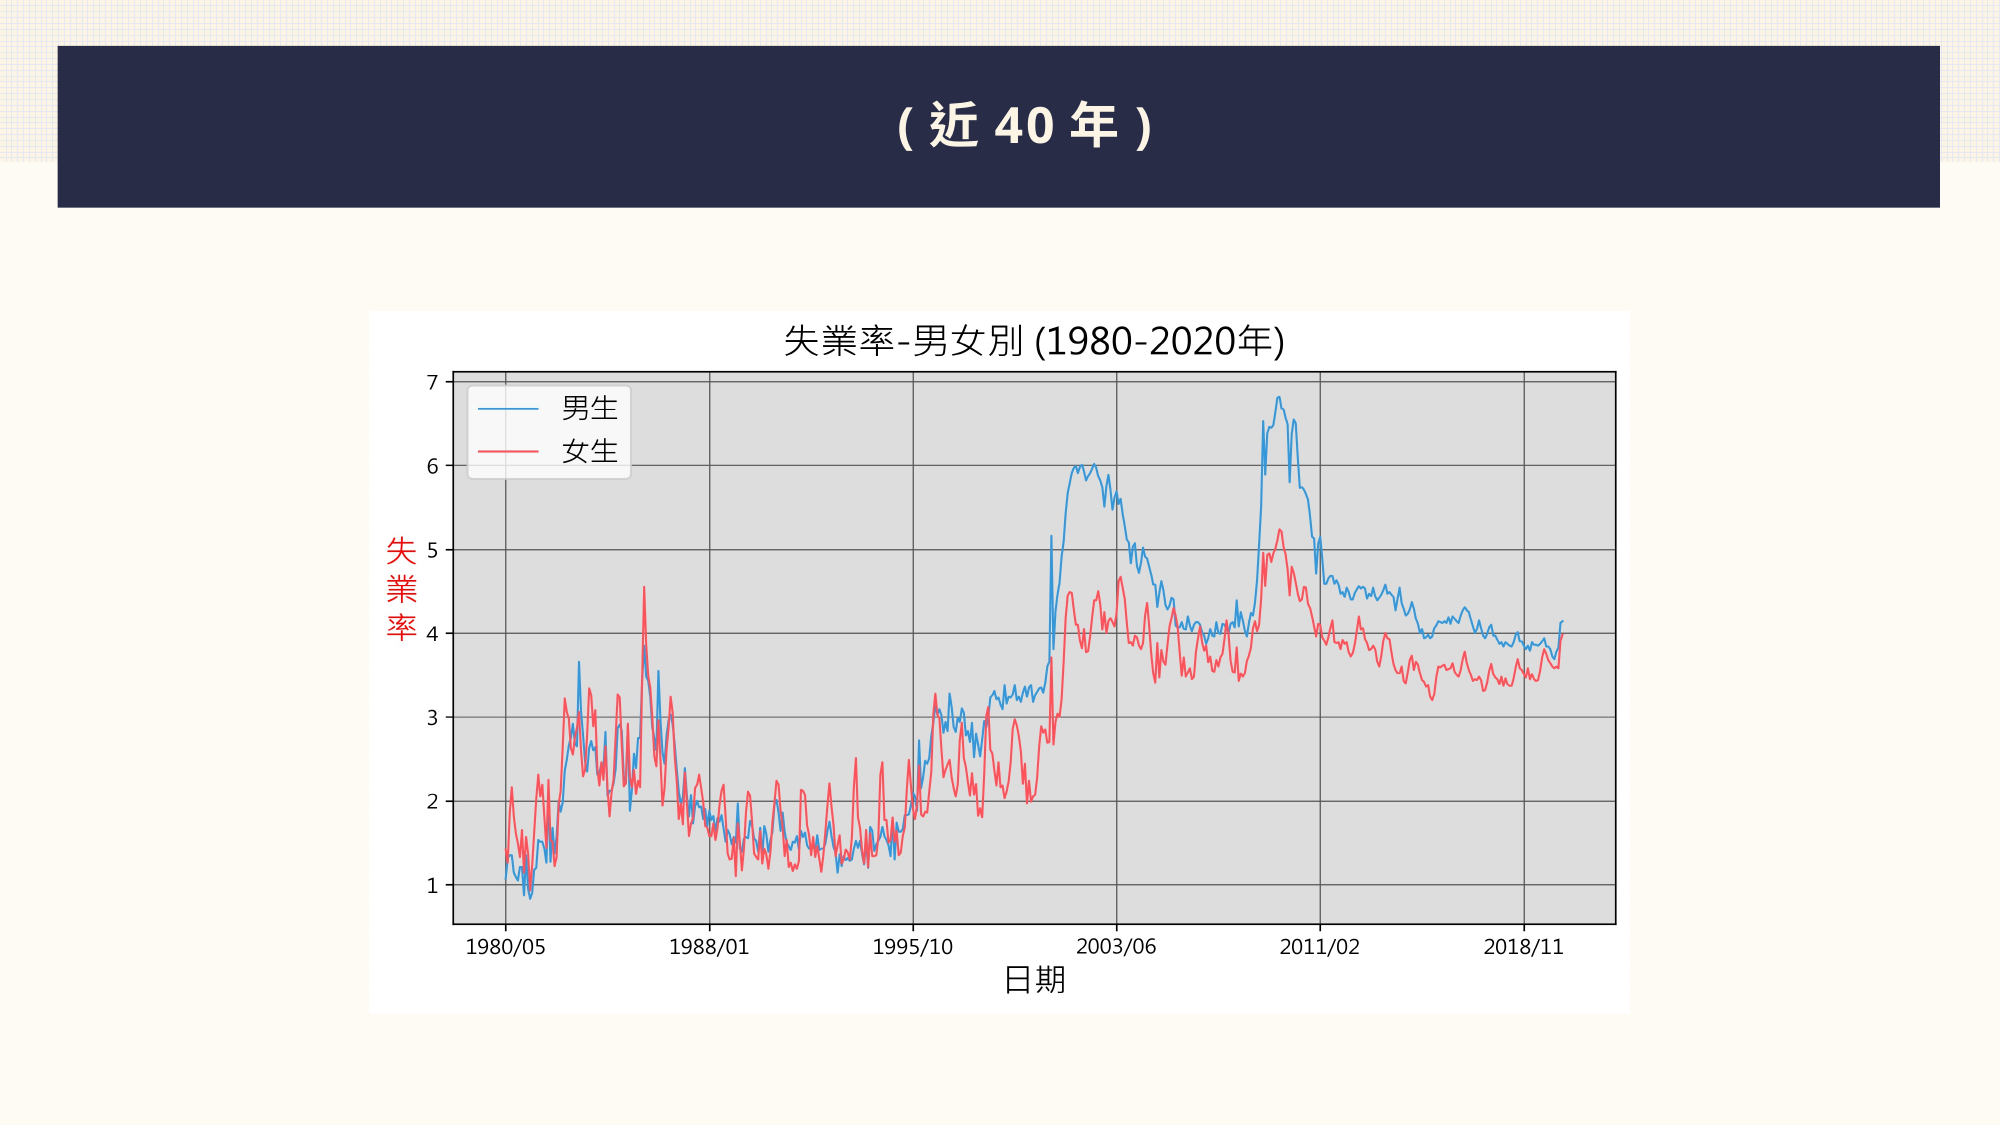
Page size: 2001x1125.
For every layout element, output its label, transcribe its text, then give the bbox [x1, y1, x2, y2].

chart [104, 311, 1895, 1014]
title (近40年) [104, 79, 1894, 176]
